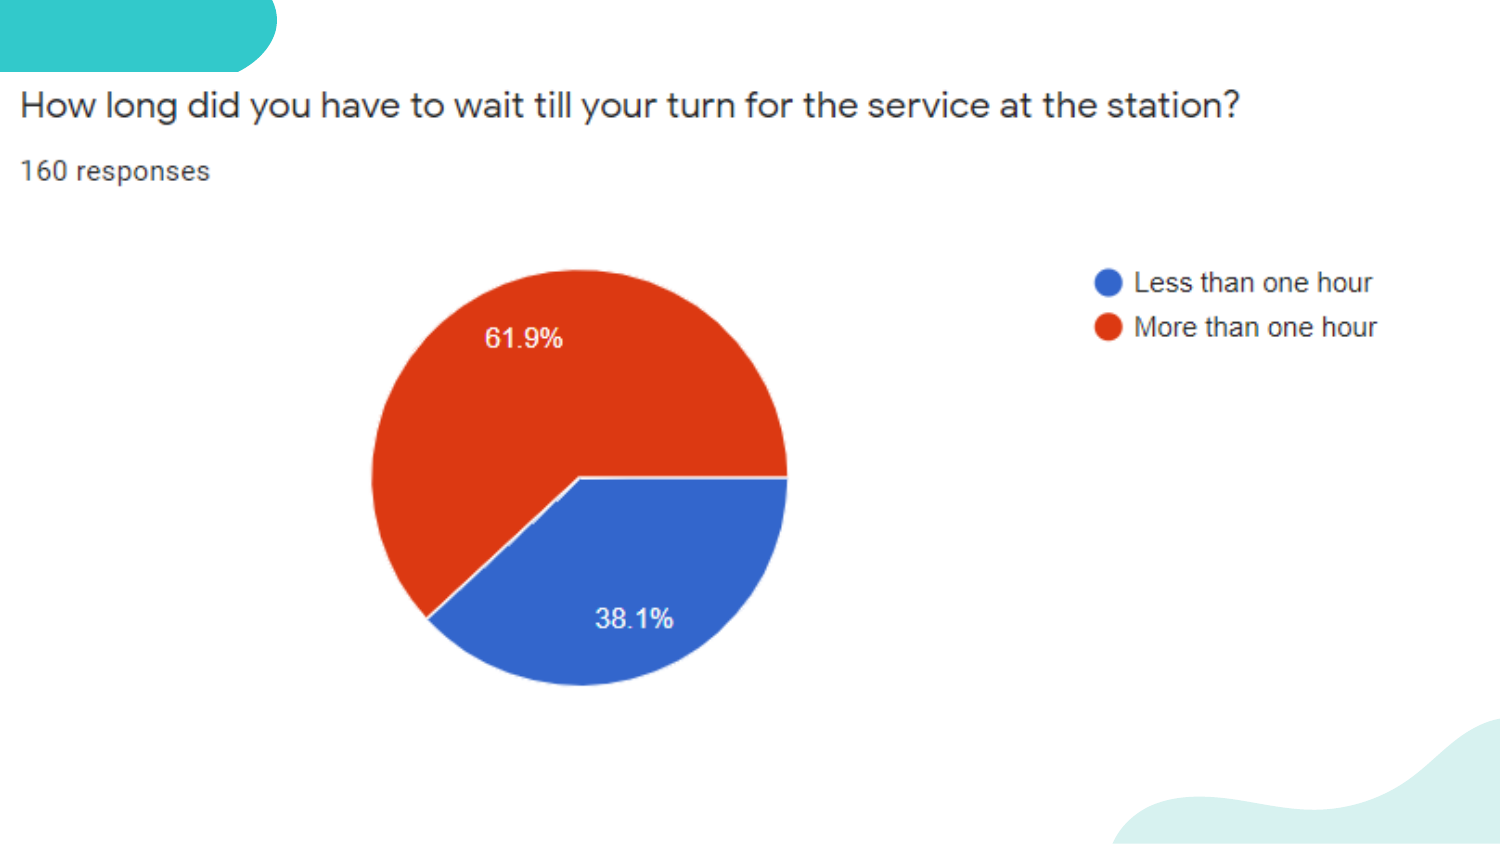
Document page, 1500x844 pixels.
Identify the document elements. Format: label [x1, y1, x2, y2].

list [0, 72, 1402, 703]
